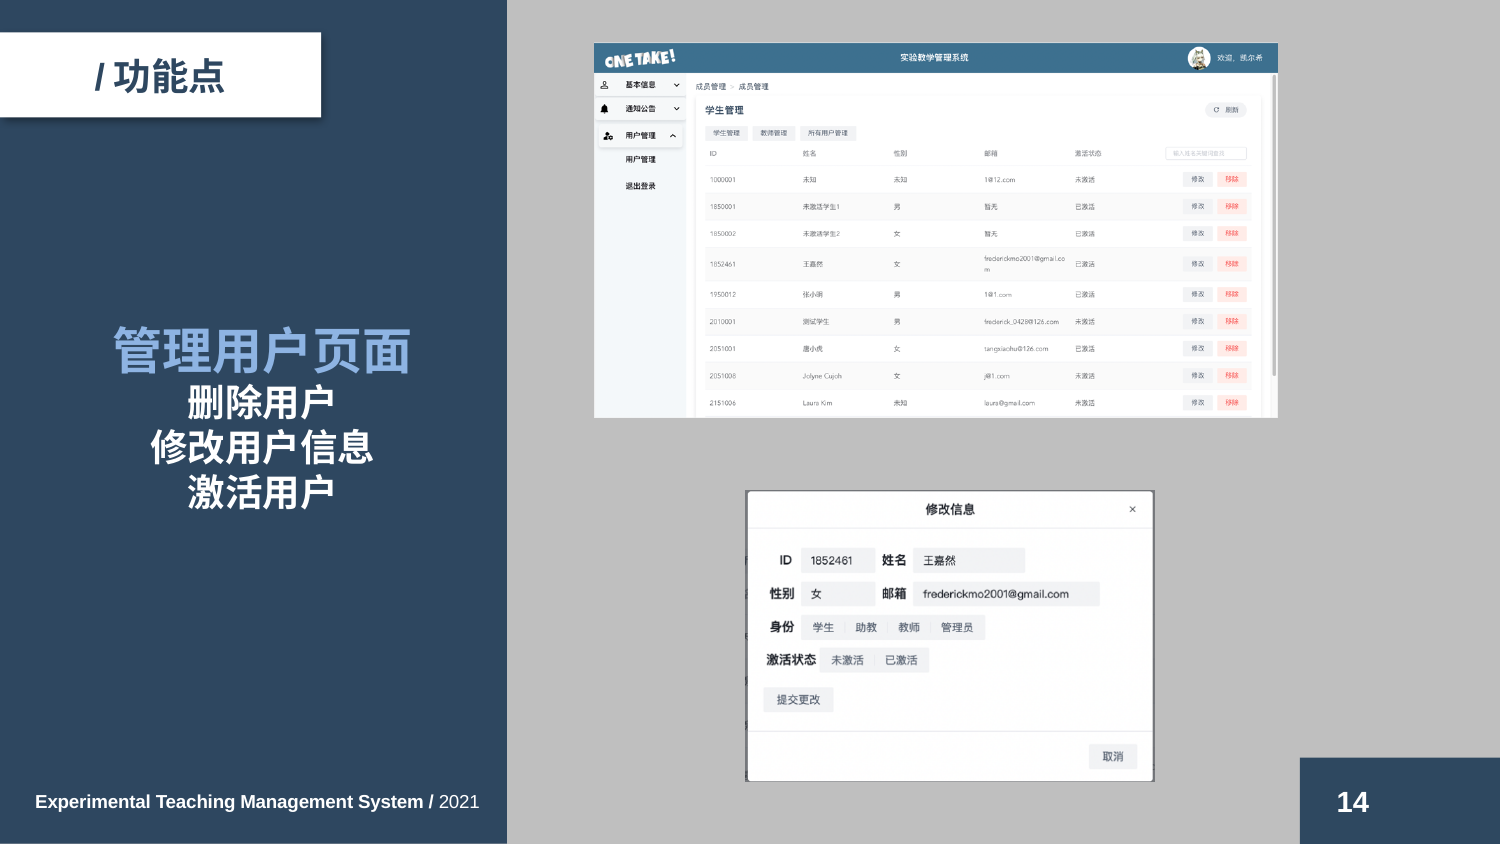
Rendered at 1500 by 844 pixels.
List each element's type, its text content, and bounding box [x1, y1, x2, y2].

text_box [1298, 755, 1500, 844]
text_box /功能点 [0, 30, 323, 120]
picture [745, 490, 1155, 783]
text_box 管理用户页面 删除用户 修改用户信息 激活用户 [40, 311, 486, 522]
text_box Experimental Teaching Management System / 2021 [20, 782, 506, 820]
text_box [0, 0, 509, 844]
text_box 14 [1321, 776, 1398, 826]
picture [593, 42, 1278, 419]
